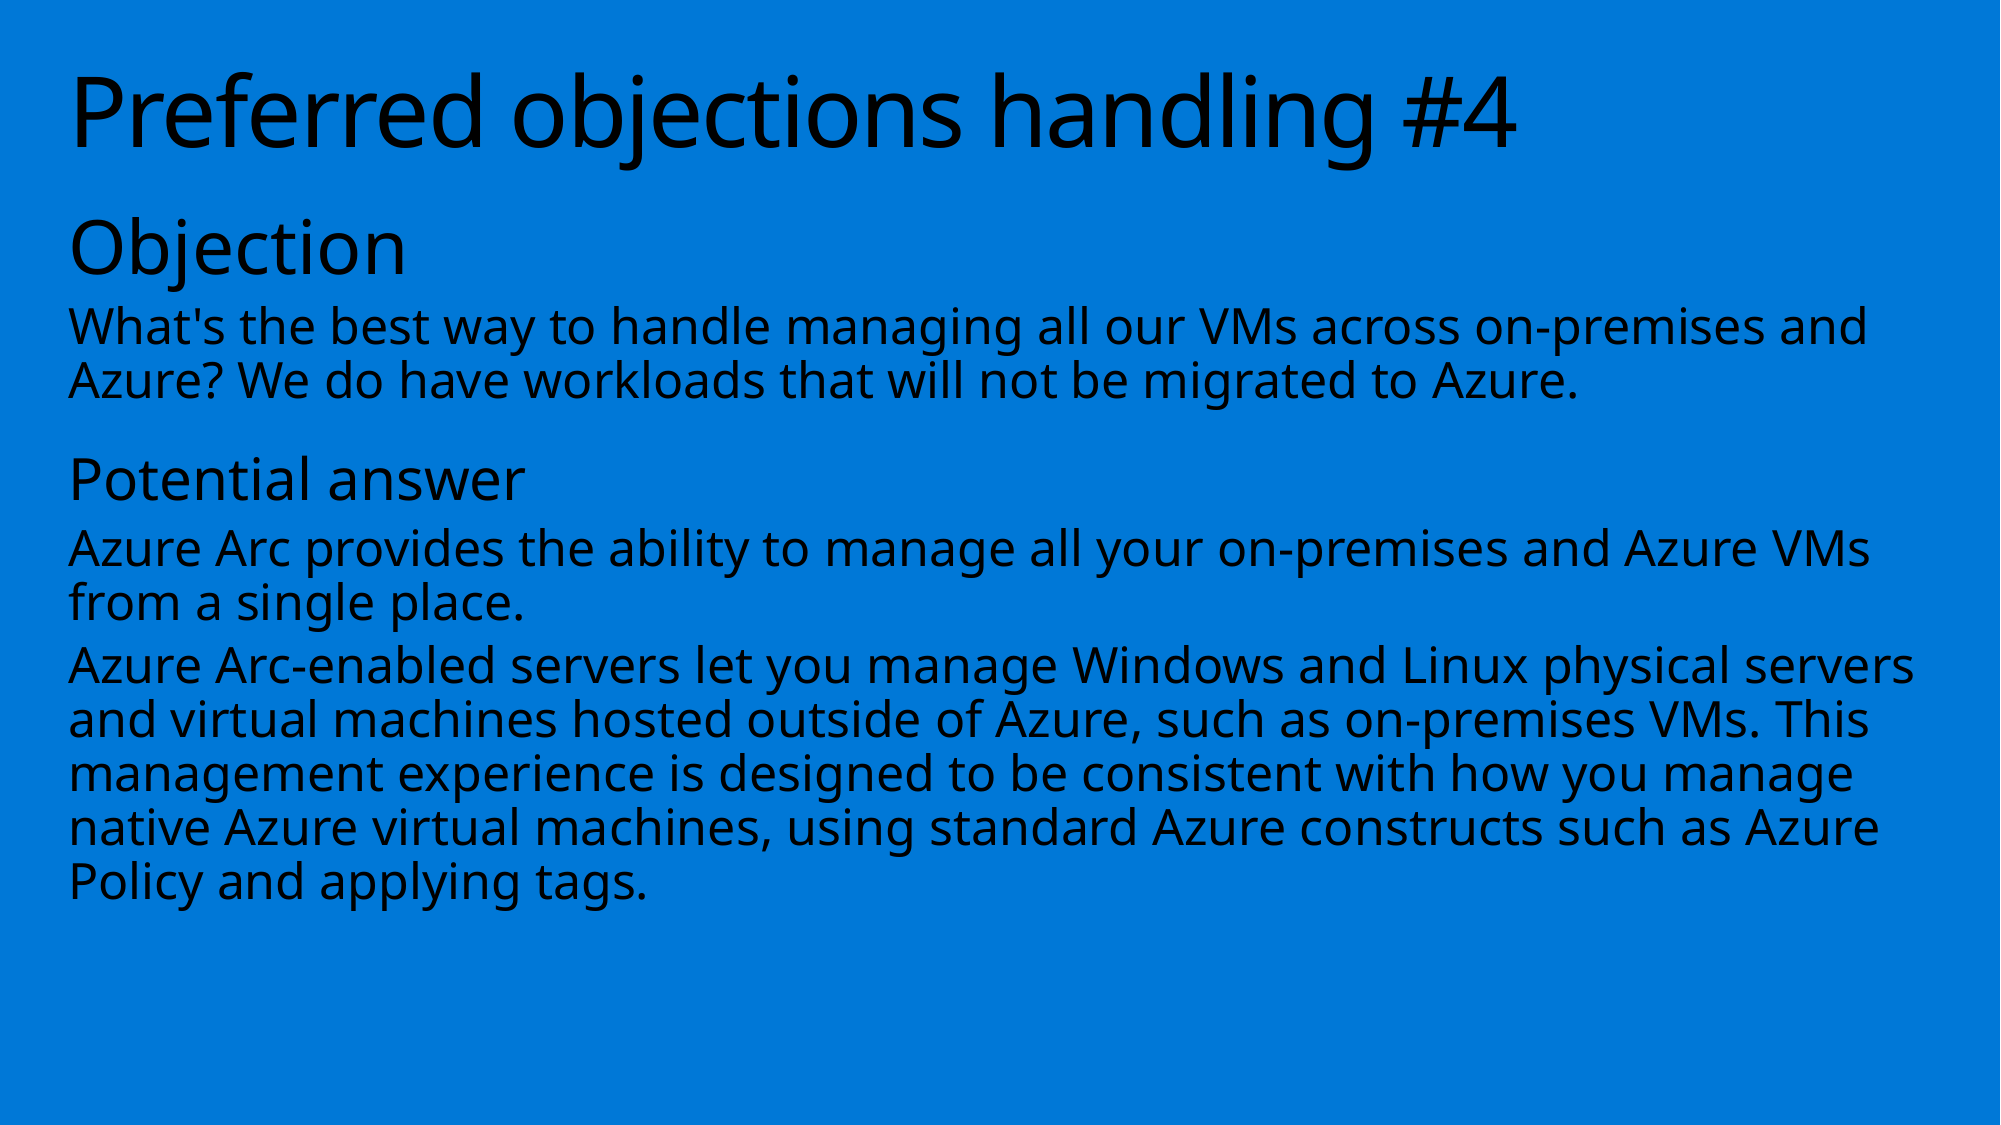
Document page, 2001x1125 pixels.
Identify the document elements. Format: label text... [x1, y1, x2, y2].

title Preferred objections handling #4 [44, 47, 1957, 196]
list Objection What's the best way to handle managing all our VMs across on-premises and Azure? We do have workloads that will not be migrated to Azure. Potential answer Azure Arc provides the ability to manage all your on-premises and Azure VMs from a single place. Azure Arc-enabled servers let you manage Windows and Linux physical servers and virtual machines hosted outside of Azure, such as on-premises VMs. This management experience is designed to be consistent with how you manage native Azure virtual machines, using standard Azure constructs such as Azure Policy and applying tags. [44, 195, 1956, 911]
